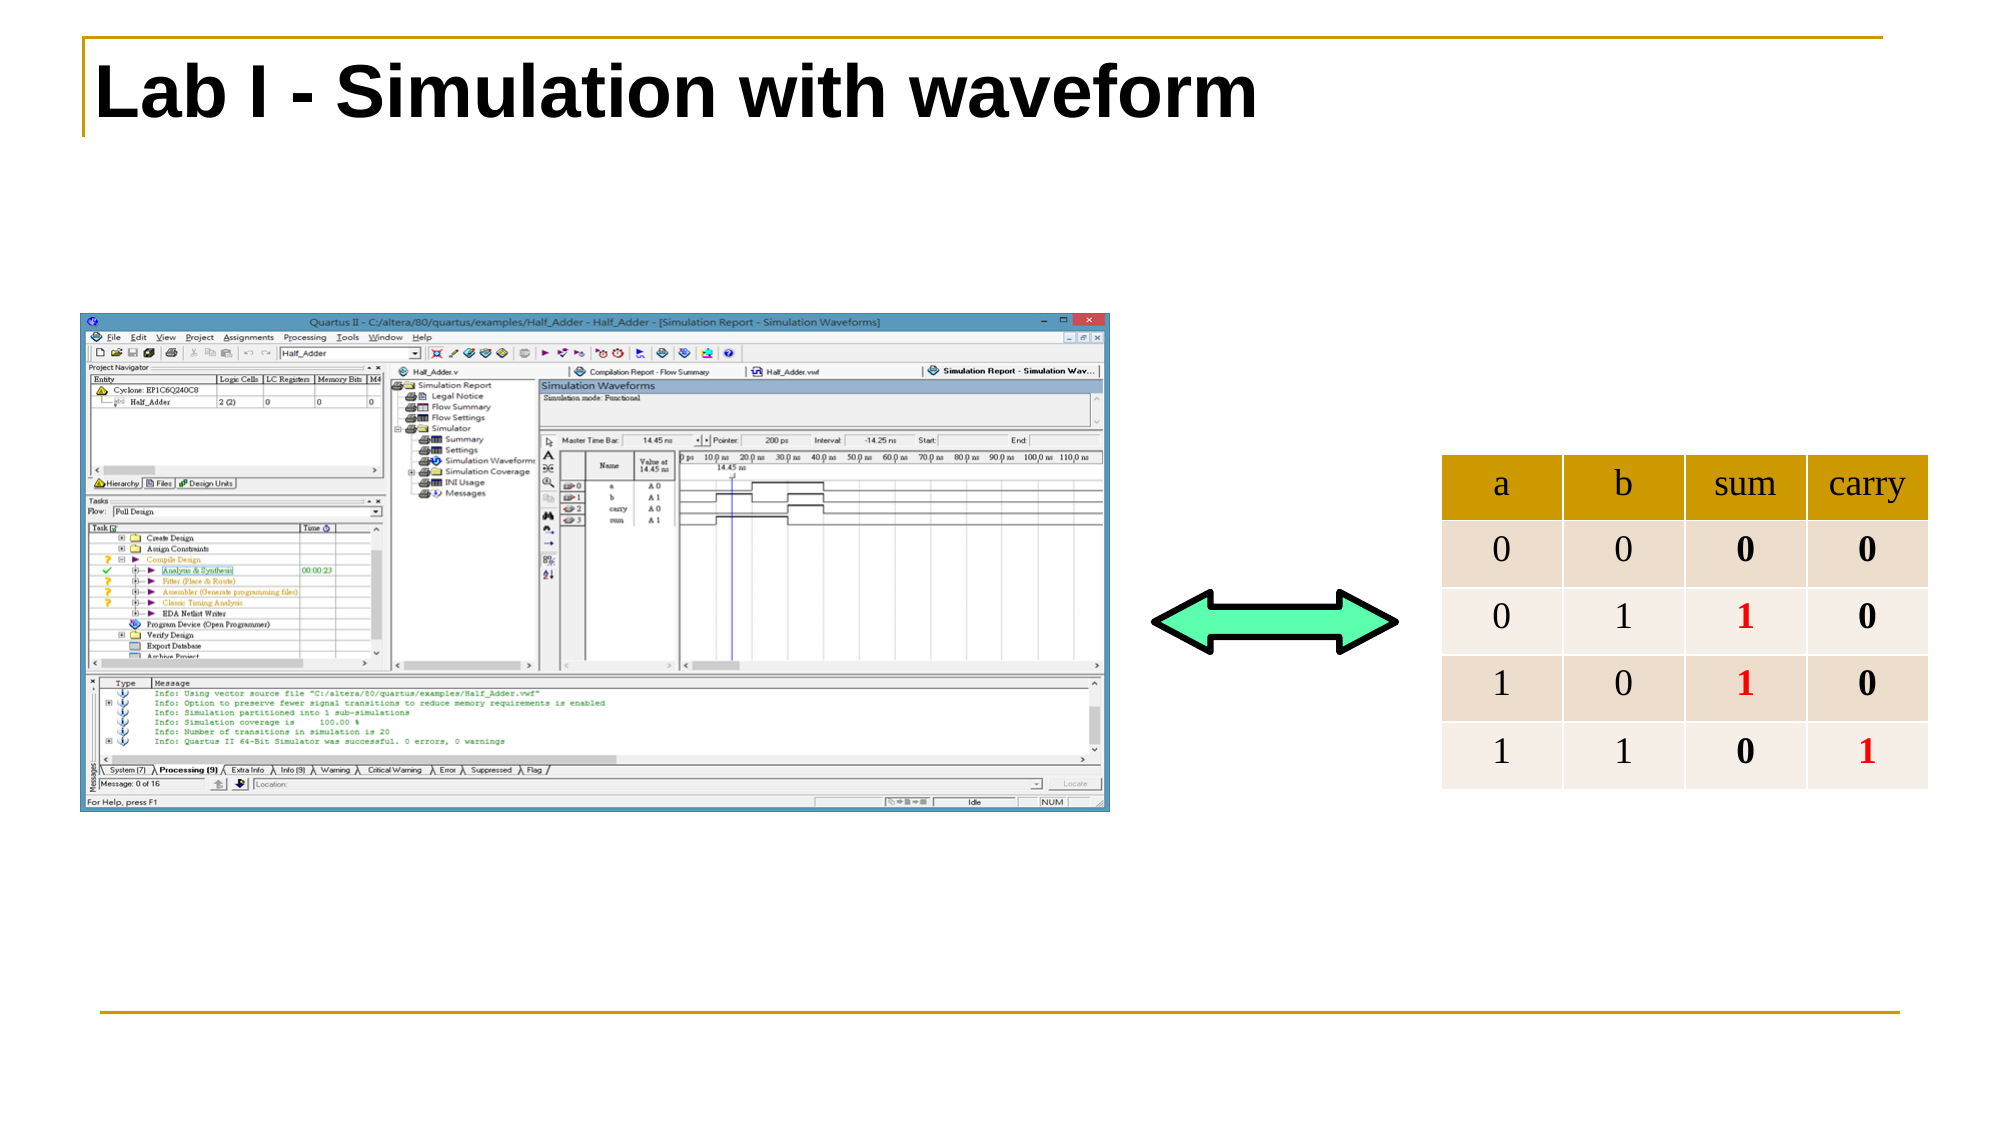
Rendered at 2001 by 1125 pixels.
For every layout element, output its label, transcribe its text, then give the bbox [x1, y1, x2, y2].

table_header b [1564, 455, 1684, 520]
table_cell 0 [1564, 656, 1684, 721]
table_cell 0 [1808, 589, 1928, 654]
table_cell 0 [1686, 723, 1806, 789]
table_header sum [1686, 455, 1806, 520]
table_cell 1 [1564, 589, 1684, 654]
table_header carry [1808, 455, 1928, 520]
text_box [1153, 591, 1397, 653]
table_cell 1 [1442, 656, 1562, 721]
table_cell 1 [1564, 723, 1684, 789]
table_header a [1442, 455, 1562, 520]
table_cell 0 [1442, 589, 1562, 654]
table_cell 1 [1686, 656, 1806, 721]
table_cell 0 [1808, 521, 1928, 587]
table_cell 0 [1564, 521, 1684, 587]
table_cell 0 [1808, 656, 1928, 721]
table_cell 0 [1686, 521, 1806, 587]
text_box Lab I - Simulation with waveform [80, 35, 1941, 234]
table_cell 1 [1442, 723, 1562, 789]
picture [79, 313, 1110, 812]
table_cell 0 [1442, 521, 1562, 587]
table_cell 1 [1808, 723, 1928, 789]
table_cell 1 [1686, 589, 1806, 654]
